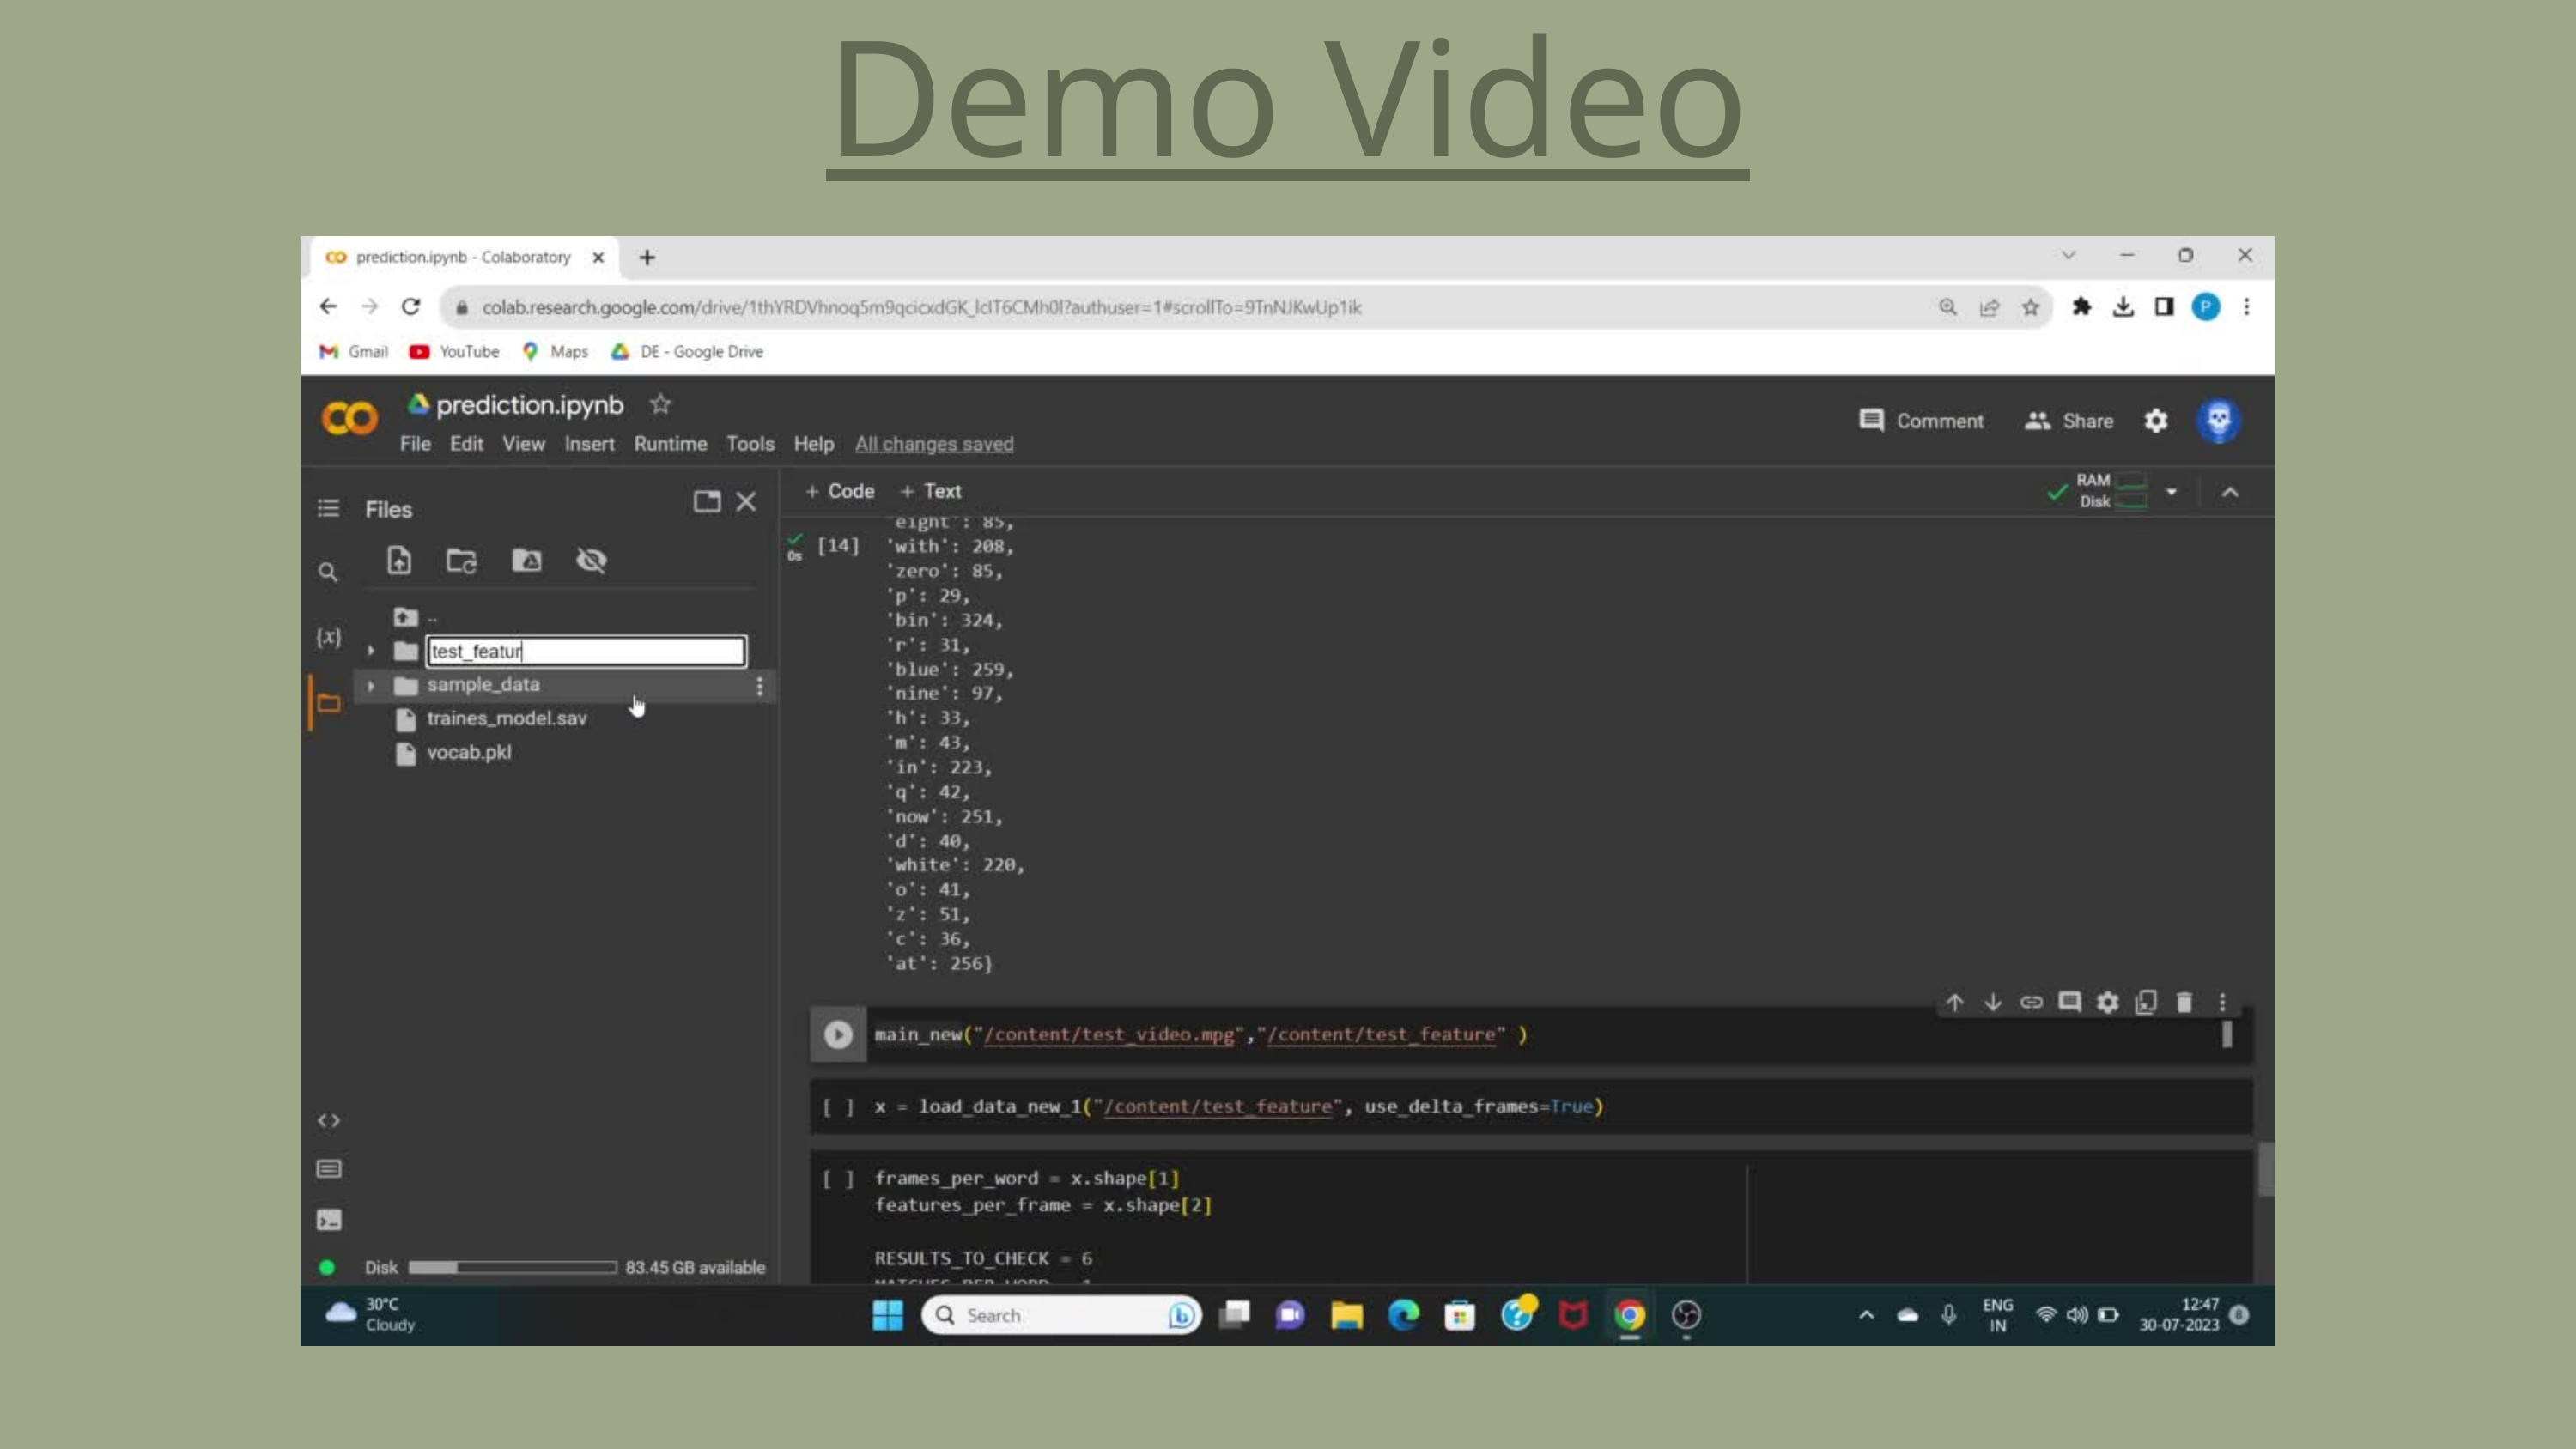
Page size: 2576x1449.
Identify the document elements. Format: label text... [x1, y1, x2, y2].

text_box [300, 235, 2276, 1347]
text_box Demo Video [647, 0, 1929, 190]
